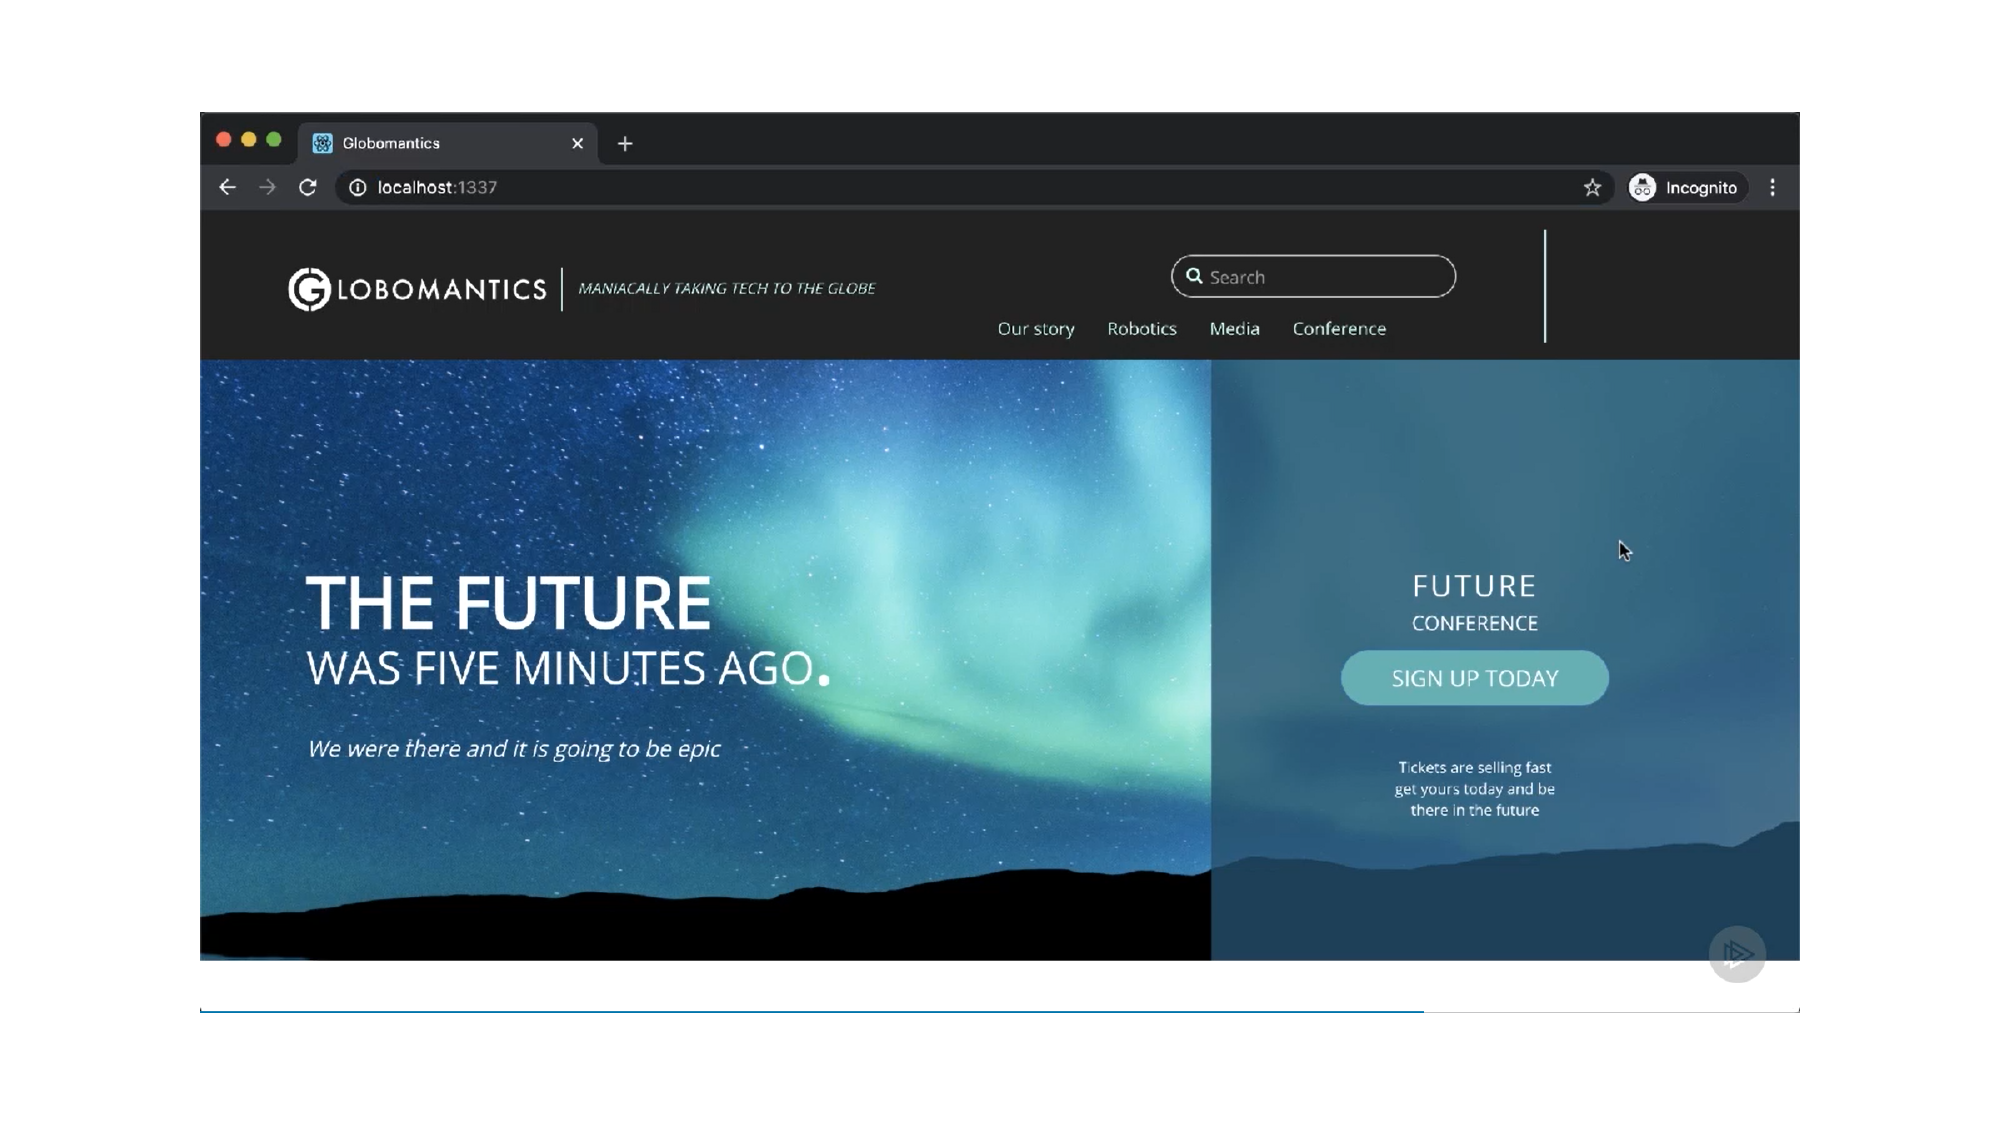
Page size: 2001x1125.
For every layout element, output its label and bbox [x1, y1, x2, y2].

picture [199, 112, 1800, 1013]
